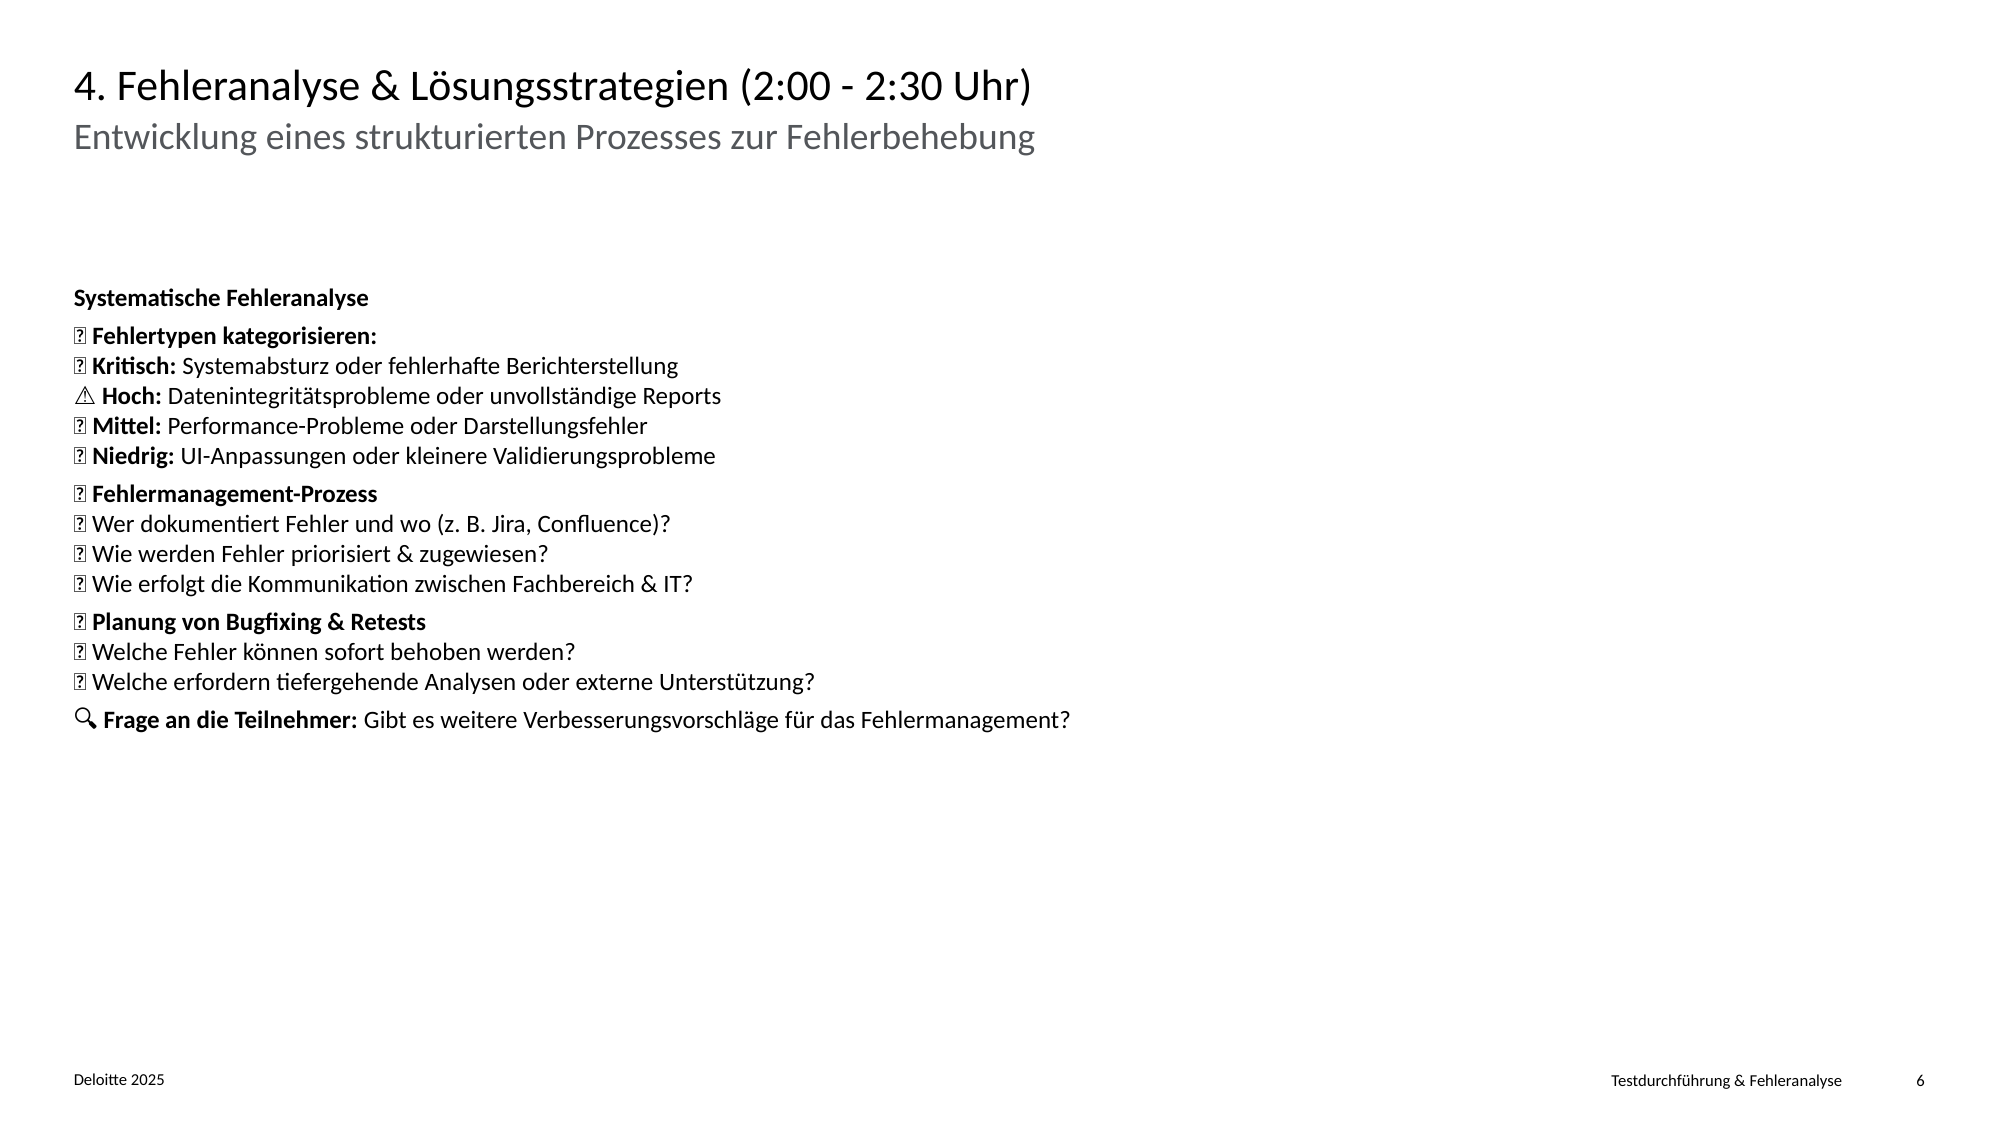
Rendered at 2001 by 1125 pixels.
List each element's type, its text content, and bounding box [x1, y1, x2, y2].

list Systematische Fehleranalyse ✅ Fehlertypen kategorisieren: 🚨 Kritisch: Systemabsturz oder fehlerhafte Berichterstellung ⚠️ Hoch: Datenintegritätsprobleme oder unvollständige Reports 🔹 Mittel: Performance-Probleme oder Darstellungsfehler 🔸 Niedrig: UI-Anpassungen oder kleinere Validierungsprobleme ✅ Fehlermanagement-Prozess 📌 Wer dokumentiert Fehler und wo (z. B. Jira, Confluence)? 📌 Wie werden Fehler priorisiert & zugewiesen? 📌 Wie erfolgt die Kommunikation zwischen Fachbereich & IT? ✅ Planung von Bugfixing & Retests 📌 Welche Fehler können sofort behoben werden? 📌 Welche erfordern tiefergehende Analysen oder externe Unterstützung? 🔍 Frage an die Teilnehmer: Gibt es weitere Verbesserungsvorschläge für das Fehlermanagement? [73, 281, 1929, 1043]
title 4. Fehleranalyse & Lösungsstrategien (2:00 - 2:30 Uhr) [73, 56, 1929, 113]
list Entwicklung eines strukturierten Prozesses zur Fehlerbehebung [73, 113, 1929, 237]
